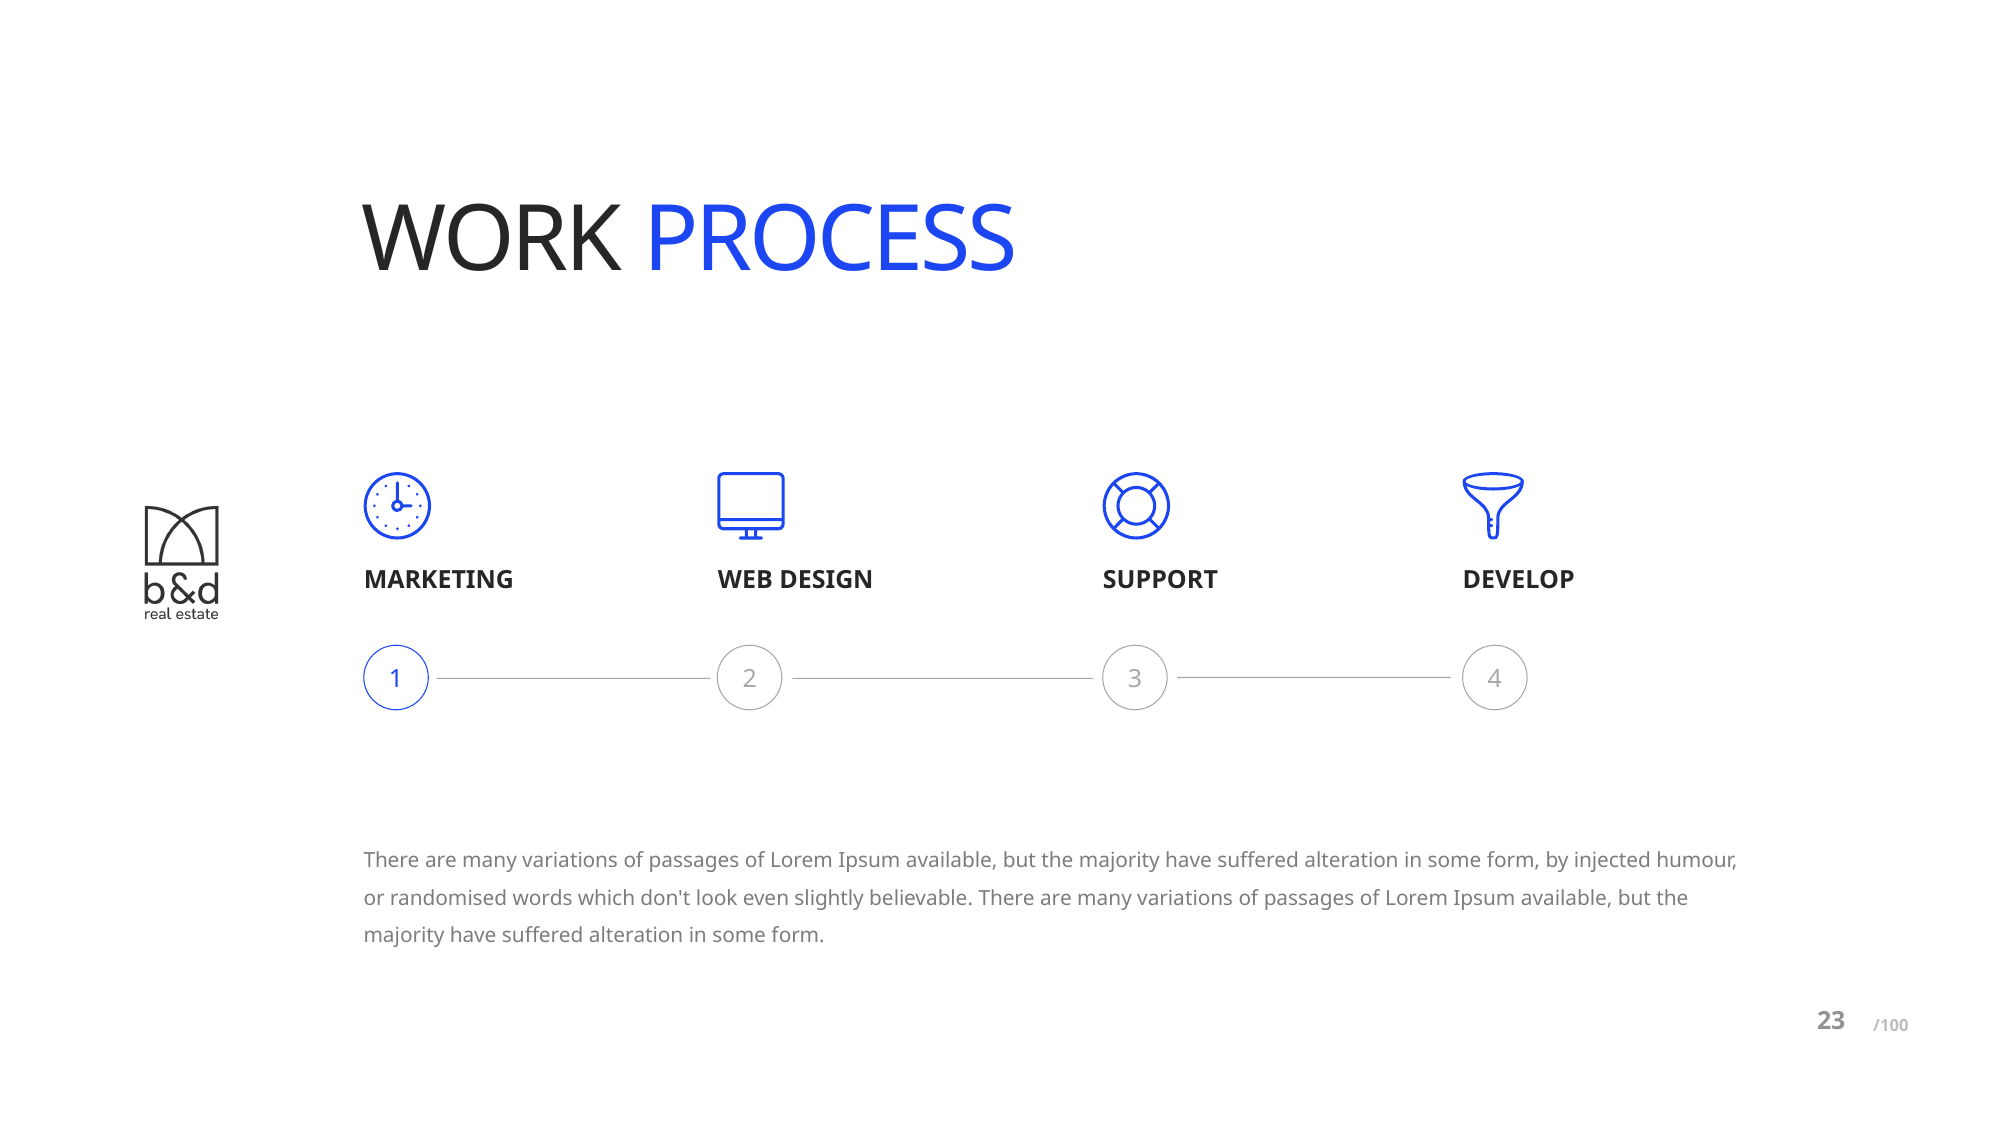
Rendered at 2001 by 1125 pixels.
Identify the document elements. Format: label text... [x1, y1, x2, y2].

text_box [1462, 472, 1576, 594]
text_box 2 [716, 644, 783, 711]
text_box 3 [1101, 644, 1169, 711]
text_box There are many variations of passages of Lorem Ipsum available, but the majority have suffered alteration in some form, by injected humour, or randomised words which don't look even slightly believable. There are many variations of passages of Lorem Ipsum available, but the majority have suffered alteration in some form. [363, 834, 1777, 947]
title WORK PROCESS [361, 168, 1305, 413]
slide_number 23 [1817, 1002, 1902, 1040]
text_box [363, 472, 515, 594]
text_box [1102, 472, 1219, 594]
picture [143, 505, 219, 620]
text_box 4 [1461, 644, 1529, 711]
text_box 1 [362, 644, 430, 711]
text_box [717, 472, 875, 594]
